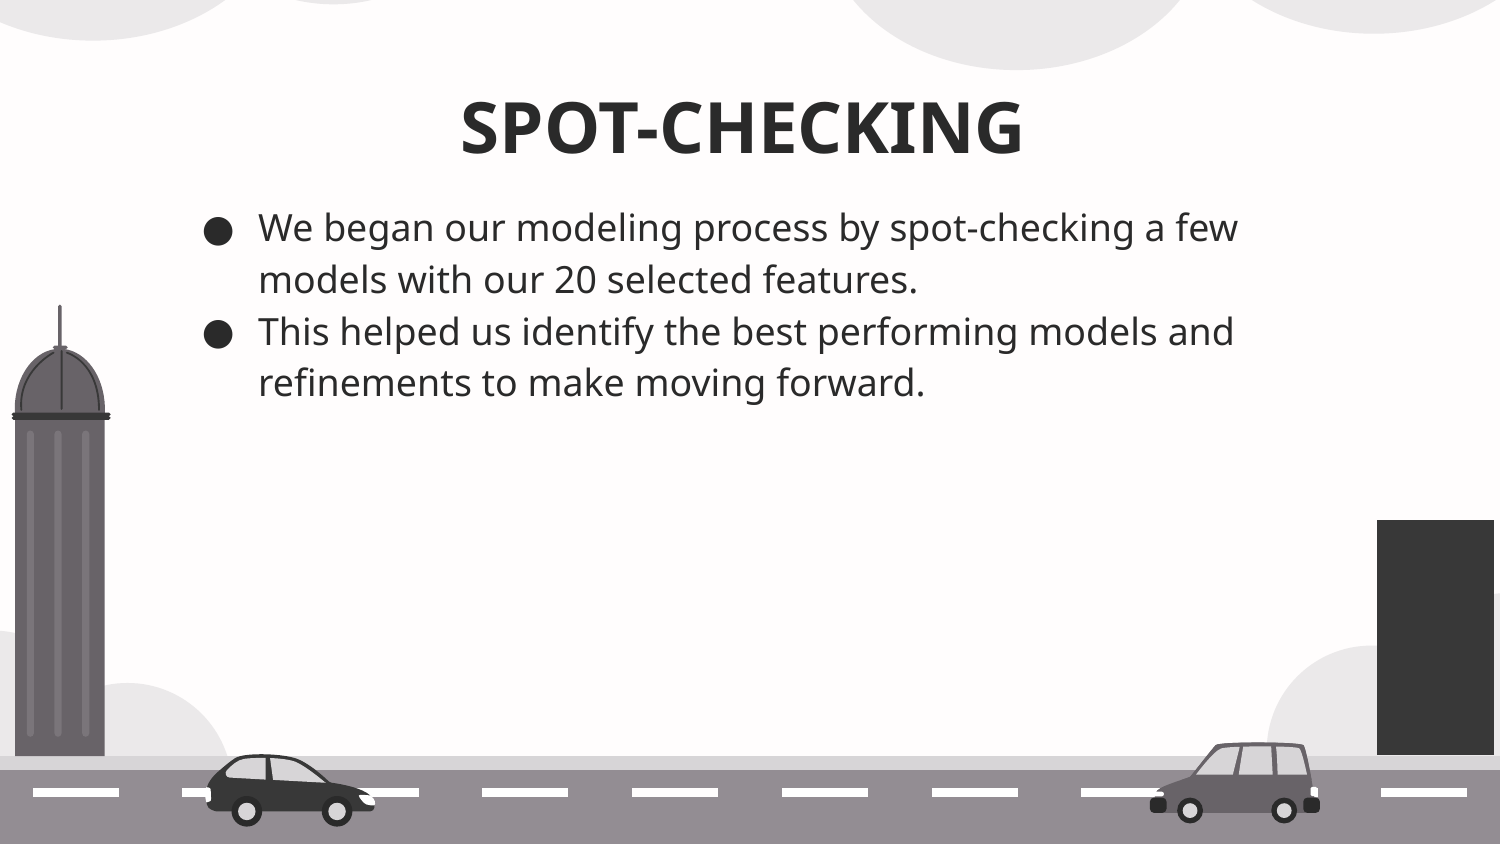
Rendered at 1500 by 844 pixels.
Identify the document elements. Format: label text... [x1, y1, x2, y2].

title SPOT-CHECKING [278, 38, 1209, 183]
subtitle We began our modeling process by spot-checking a few models with our 20 selected features. This helped us identify the best performing models and refinements to make moving forward. [168, 182, 1319, 443]
